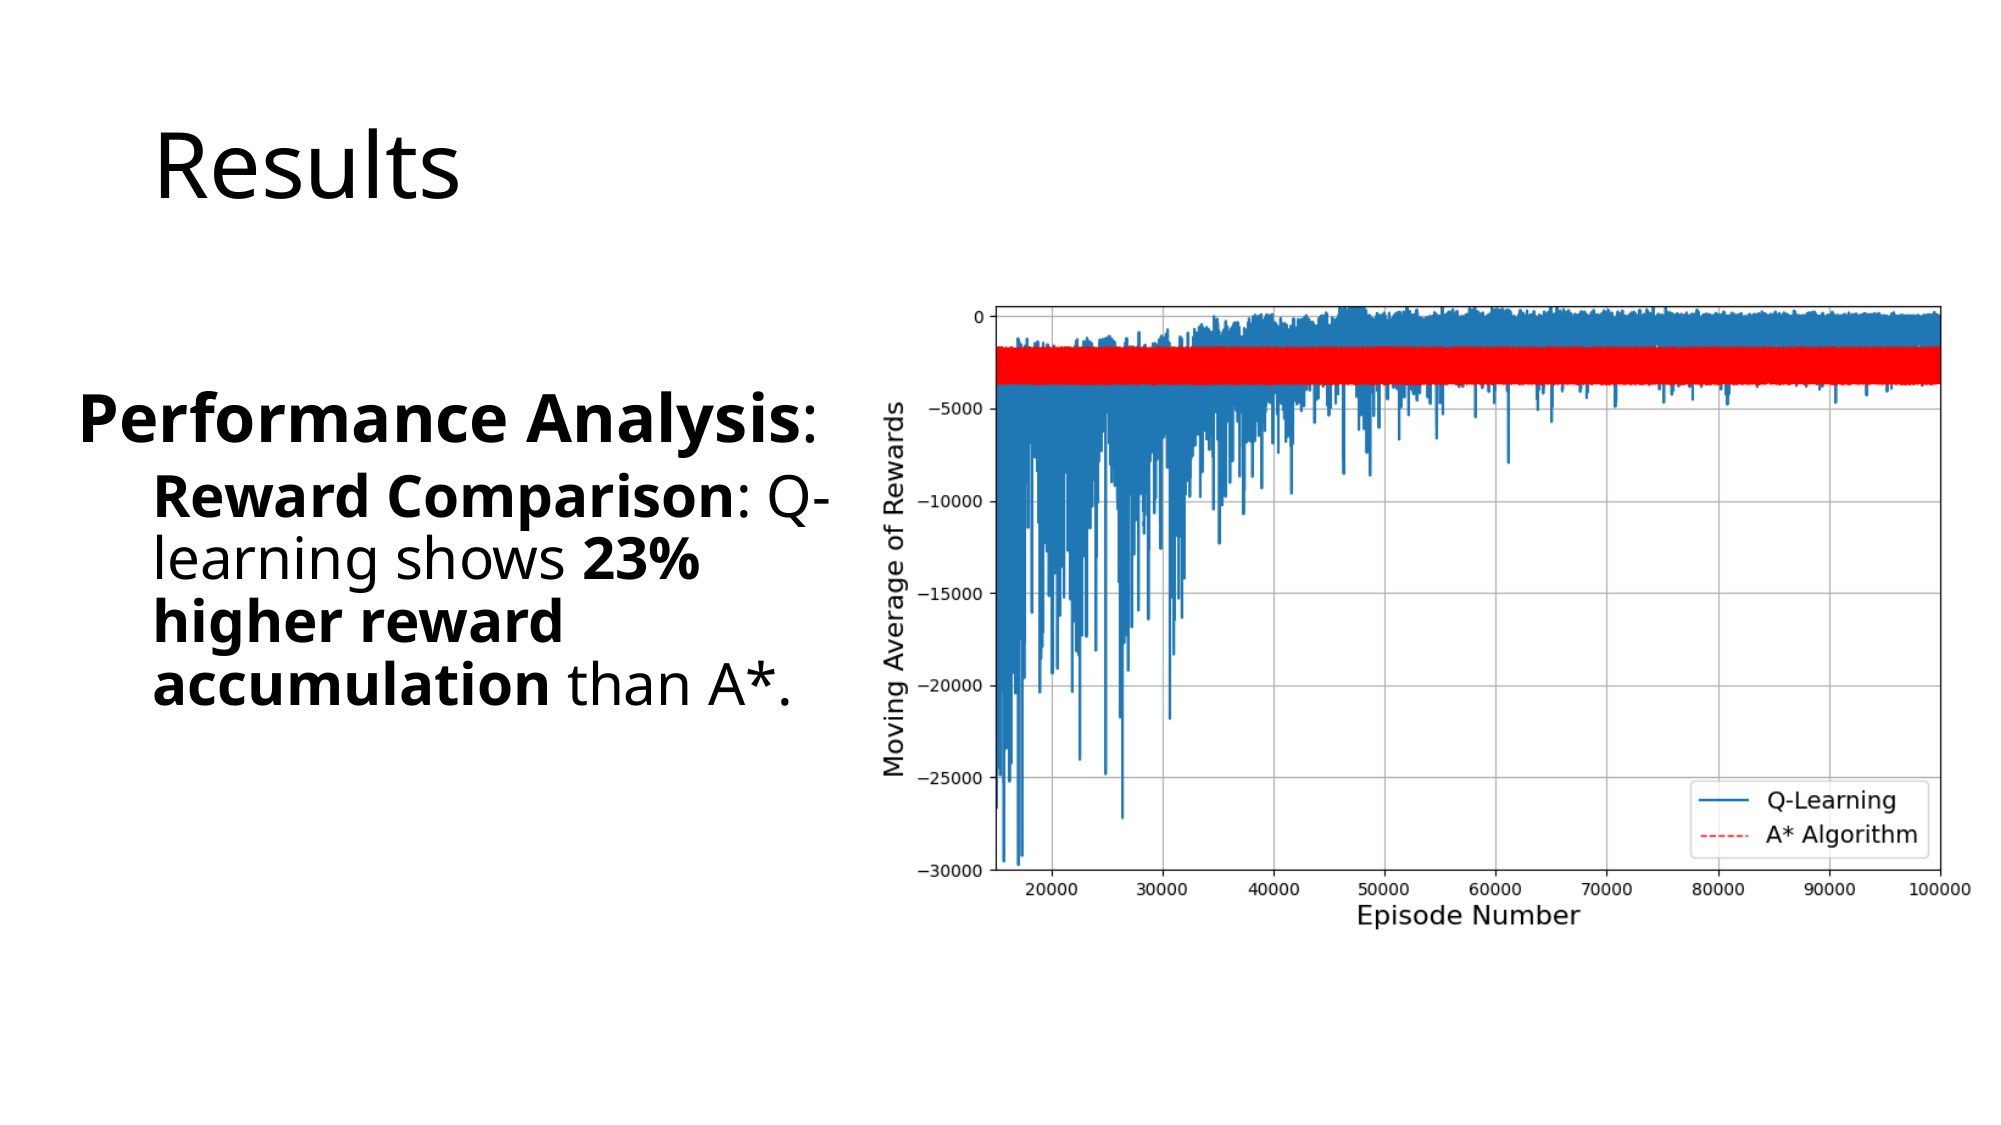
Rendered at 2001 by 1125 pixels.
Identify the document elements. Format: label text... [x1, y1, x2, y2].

title Results [137, 59, 1863, 278]
list Performance Analysis: Reward Comparison: Q-learning shows 23% higher reward accumulation than A*. [62, 377, 850, 1091]
picture [868, 271, 2000, 938]
